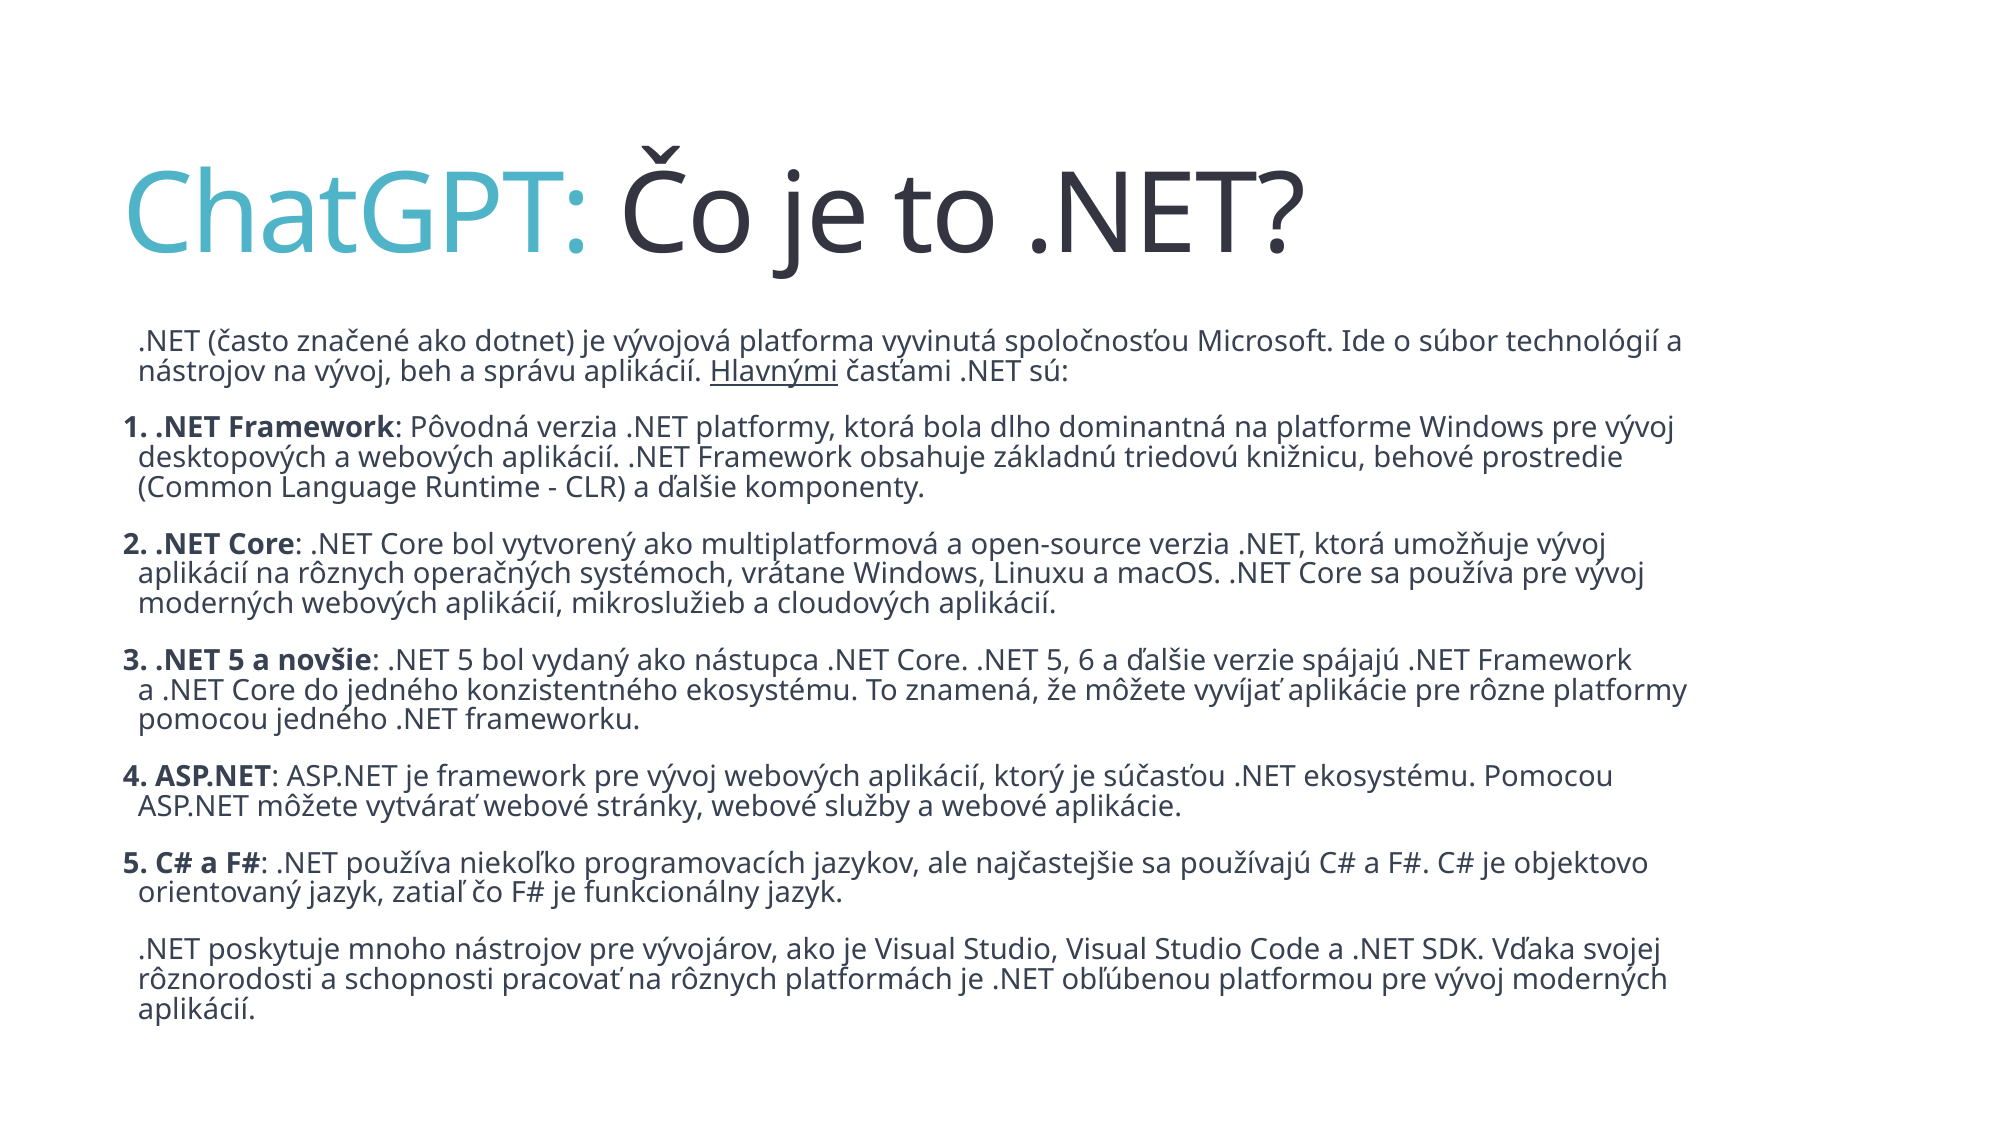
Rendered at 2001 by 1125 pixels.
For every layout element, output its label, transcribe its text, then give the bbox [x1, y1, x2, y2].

title ChatGPT: Čo je to .NET? [107, 81, 1875, 354]
list .NET (často značené ako dotnet) je vývojová platforma vyvinutá spoločnosťou Microsoft. Ide o súbor technológií a nástrojov na vývoj, beh a správu aplikácií. Hlavnými časťami .NET sú: .NET Framework: Pôvodná verzia .NET platformy, ktorá bola dlho dominantná na platforme Windows pre vývoj desktopových a webových aplikácií. .NET Framework obsahuje základnú triedovú knižnicu, behové prostredie (Common Language Runtime - CLR) a ďalšie komponenty. .NET Core: .NET Core bol vytvorený ako multiplatformová a open-source verzia .NET, ktorá umožňuje vývoj aplikácií na rôznych operačných systémoch, vrátane Windows, Linuxu a macOS. .NET Core sa používa pre vývoj moderných webových aplikácií, mikroslužieb a cloudových aplikácií. .NET 5 a novšie: .NET 5 bol vydaný ako nástupca .NET Core. .NET 5, 6 a ďalšie verzie spájajú .NET Framework a .NET Core do jedného konzistentného ekosystému. To znamená, že môžete vyvíjať aplikácie pre rôzne platformy pomocou jedného .NET frameworku. ASP.NET: ASP.NET je framework pre vývoj webových aplikácií, ktorý je súčasťou .NET ekosystému. Pomocou ASP.NET môžete vytvárať webové stránky, webové služby a webové aplikácie. C# a F#: .NET používa niekoľko programovacích jazykov, ale najčastejšie sa používajú C# a F#. C# je objektovo orientovaný jazyk, zatiaľ čo F# je funkcionálny jazyk. .NET poskytuje mnoho nástrojov pre vývojárov, ako je Visual Studio, Visual Studio Code a .NET SDK. Vďaka svojej rôznorodosti a schopnosti pracovať na rôznych platformách je .NET obľúbenou platformou pre vývoj moderných aplikácií. [107, 320, 1727, 957]
